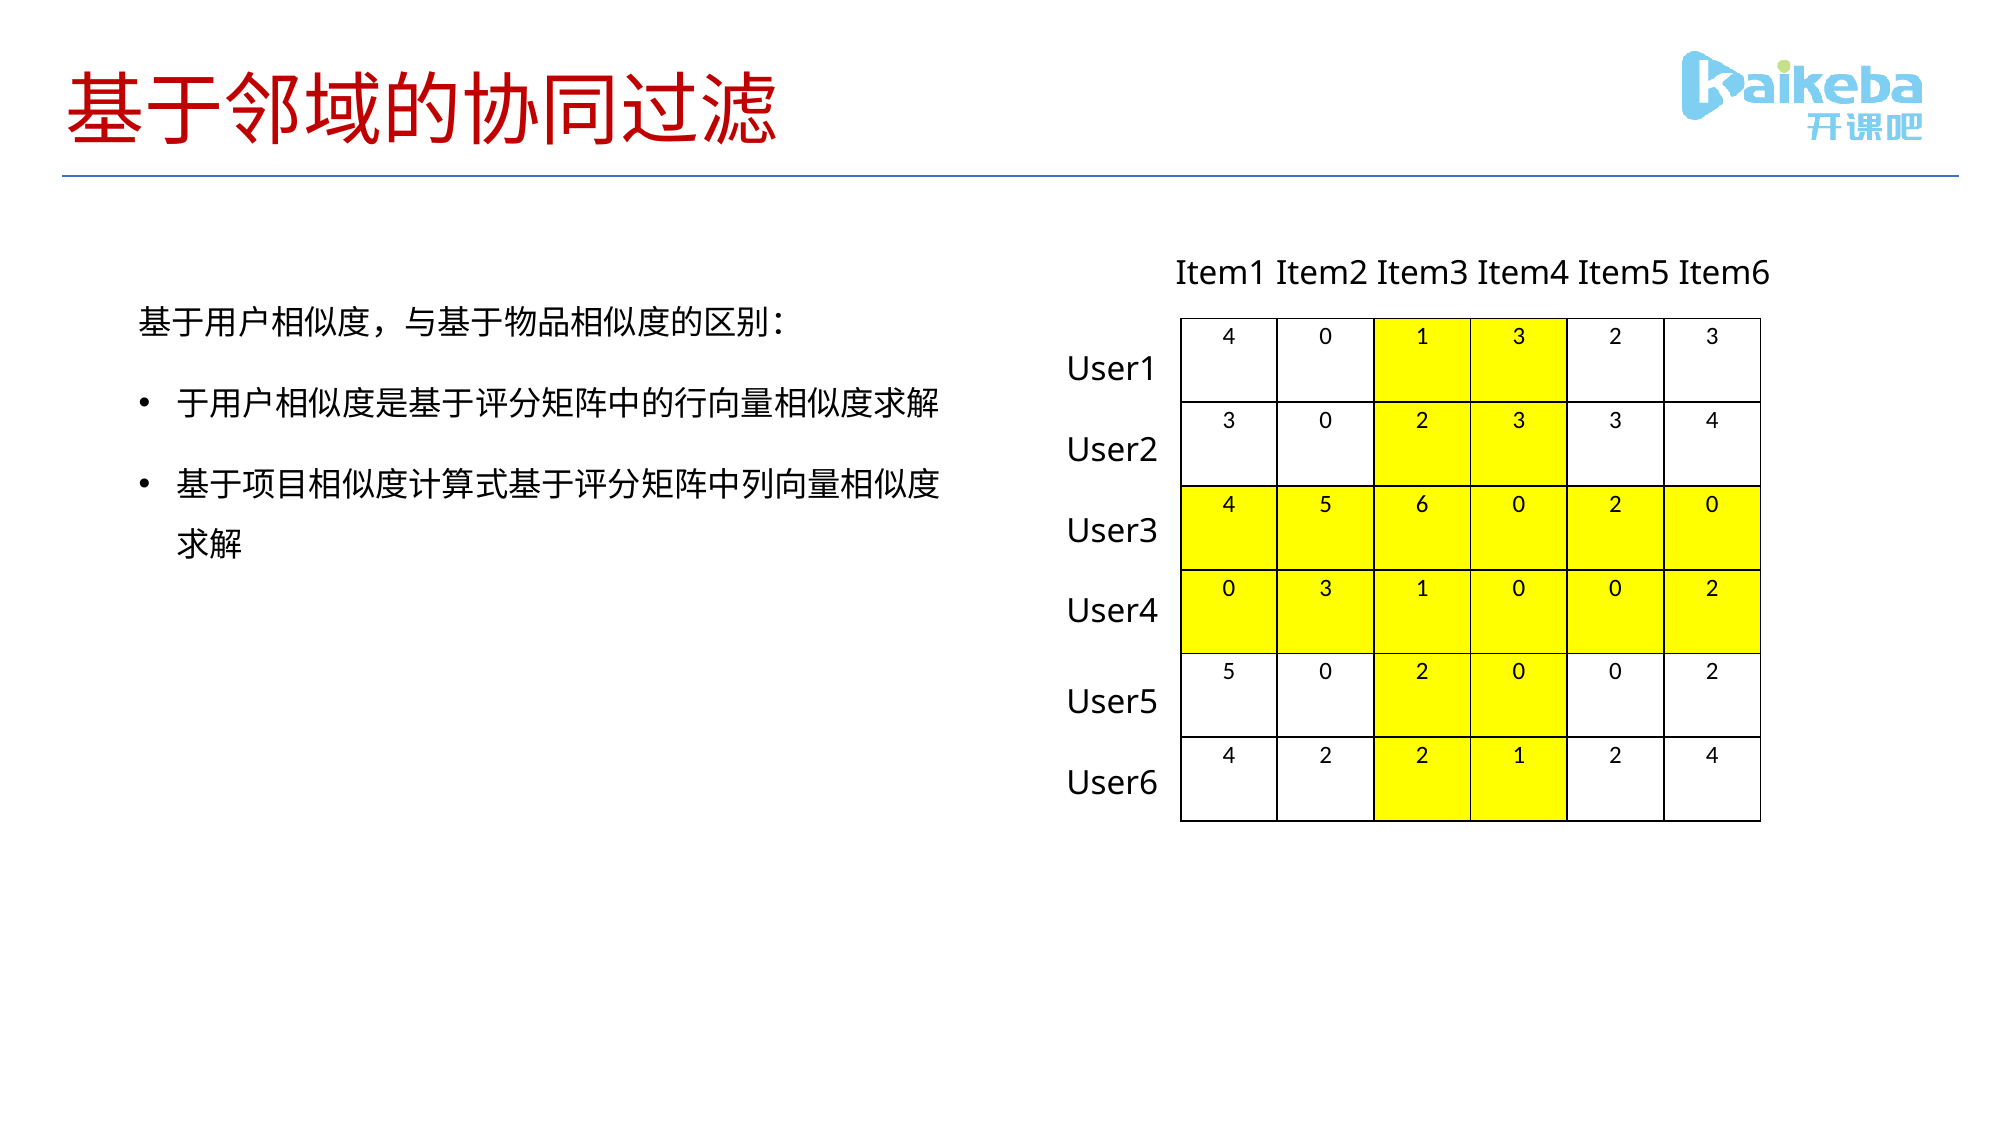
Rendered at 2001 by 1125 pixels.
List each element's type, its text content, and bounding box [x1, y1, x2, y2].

table_cell 0 [1182, 571, 1276, 653]
table_cell 6 [1375, 487, 1470, 569]
table_cell 0 [1278, 403, 1373, 485]
table_cell 5 [1278, 487, 1373, 569]
table_cell 4 [1182, 487, 1276, 569]
table_cell 3 [1278, 571, 1373, 653]
table_cell 3 [1568, 403, 1663, 485]
table_cell 0 [1471, 654, 1566, 736]
table_cell 2 [1375, 738, 1470, 820]
table_cell 4 [1182, 738, 1276, 820]
table_cell 2 [1568, 487, 1663, 569]
table_cell 2 [1568, 738, 1663, 820]
table_cell 0 [1471, 571, 1566, 653]
table_header 1 [1375, 319, 1470, 401]
text_box Item1 Item2 Item3 Item4 Item5 Item6 [1168, 224, 1828, 300]
table_header 4 [1182, 319, 1276, 401]
table_cell 3 [1182, 403, 1276, 485]
table_cell 0 [1568, 571, 1663, 653]
table_cell 4 [1665, 738, 1760, 820]
table_cell 1 [1375, 571, 1470, 653]
table_header 3 [1665, 319, 1760, 401]
text_box 基于用户相似度，与基于物品相似度的区别： 于用户相似度是基于评分矩阵中的行向量相似度求解 基于项目相似度计算式基于评分矩阵中列向量相似度求解 [131, 274, 974, 965]
table_cell 2 [1375, 403, 1470, 485]
table_cell 0 [1471, 487, 1566, 569]
table_header 2 [1568, 319, 1663, 401]
table_cell 2 [1665, 571, 1760, 653]
table_cell 2 [1375, 654, 1470, 736]
table_cell 5 [1182, 654, 1276, 736]
table_cell 2 [1278, 738, 1373, 820]
table_header 3 [1471, 319, 1566, 401]
table_cell 3 [1471, 403, 1566, 485]
table_cell 0 [1278, 654, 1373, 736]
table_cell 0 [1568, 654, 1663, 736]
table_header 0 [1278, 319, 1373, 401]
table_cell 4 [1665, 403, 1760, 485]
table_cell 2 [1665, 654, 1760, 736]
table_cell 1 [1471, 738, 1566, 820]
table_cell 0 [1665, 487, 1760, 569]
title 基于邻域的协同过滤 [57, 59, 1728, 167]
text_box User1 User2 User3 User4 User5 User6 [1059, 319, 1169, 815]
